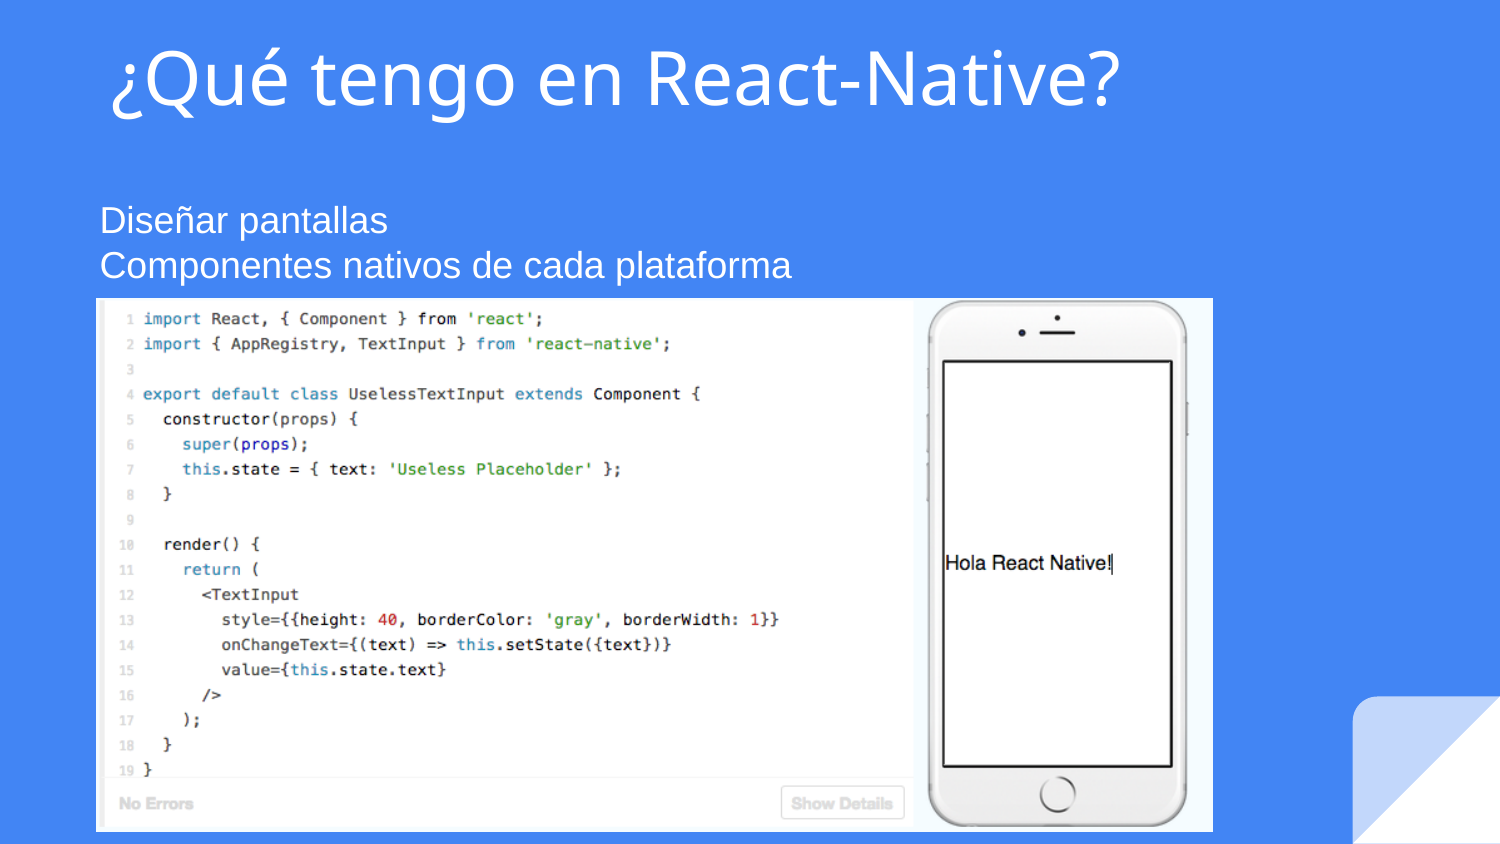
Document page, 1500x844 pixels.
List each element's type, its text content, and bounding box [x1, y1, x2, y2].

title ¿Qué tengo en React-Native? [96, 19, 1446, 136]
picture [96, 298, 1214, 833]
subtitle Diseñar pantallas Componentes nativos de cada plataforma [84, 135, 1224, 229]
